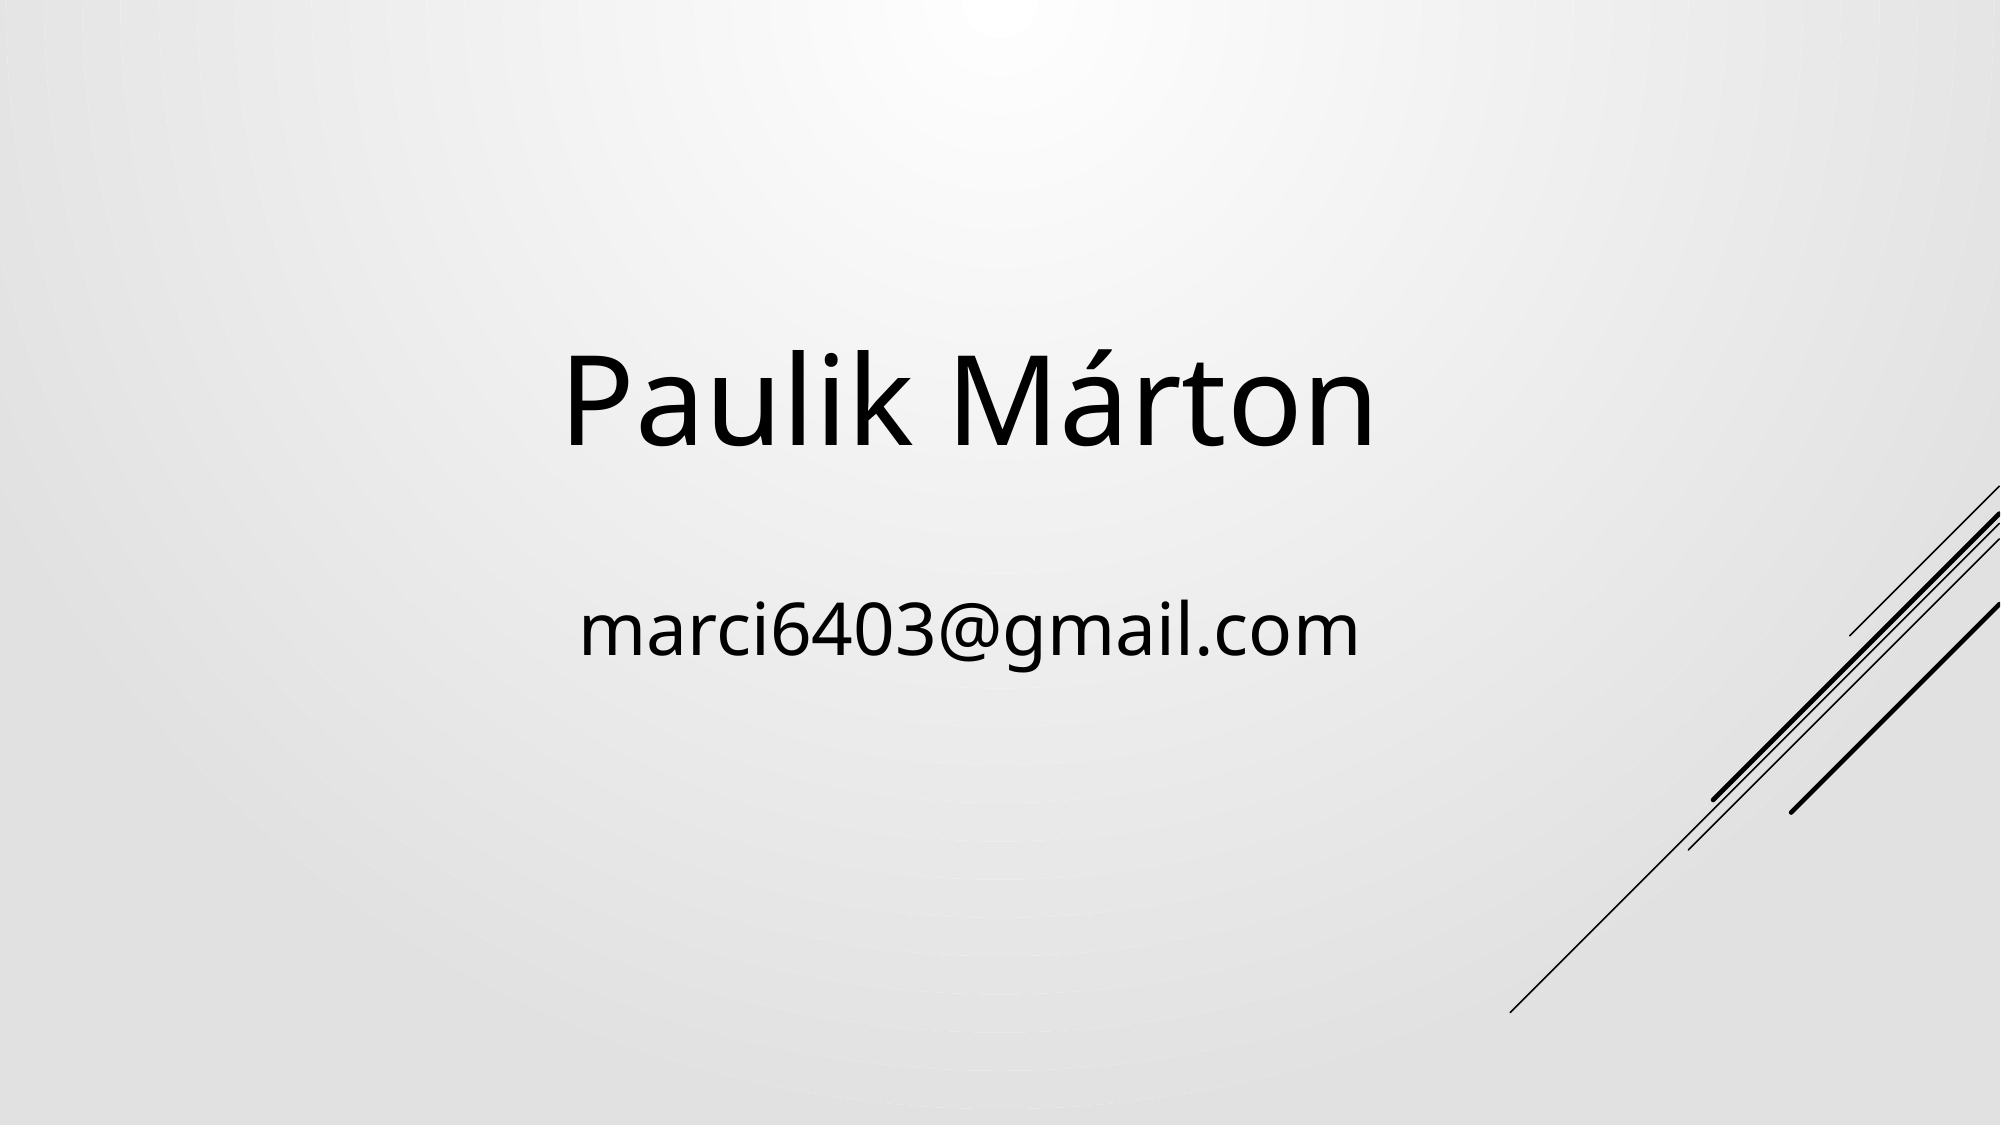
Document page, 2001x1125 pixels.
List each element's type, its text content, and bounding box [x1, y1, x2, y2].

text_box Paulik Márton marci6403@gmail.com [544, 312, 1396, 678]
